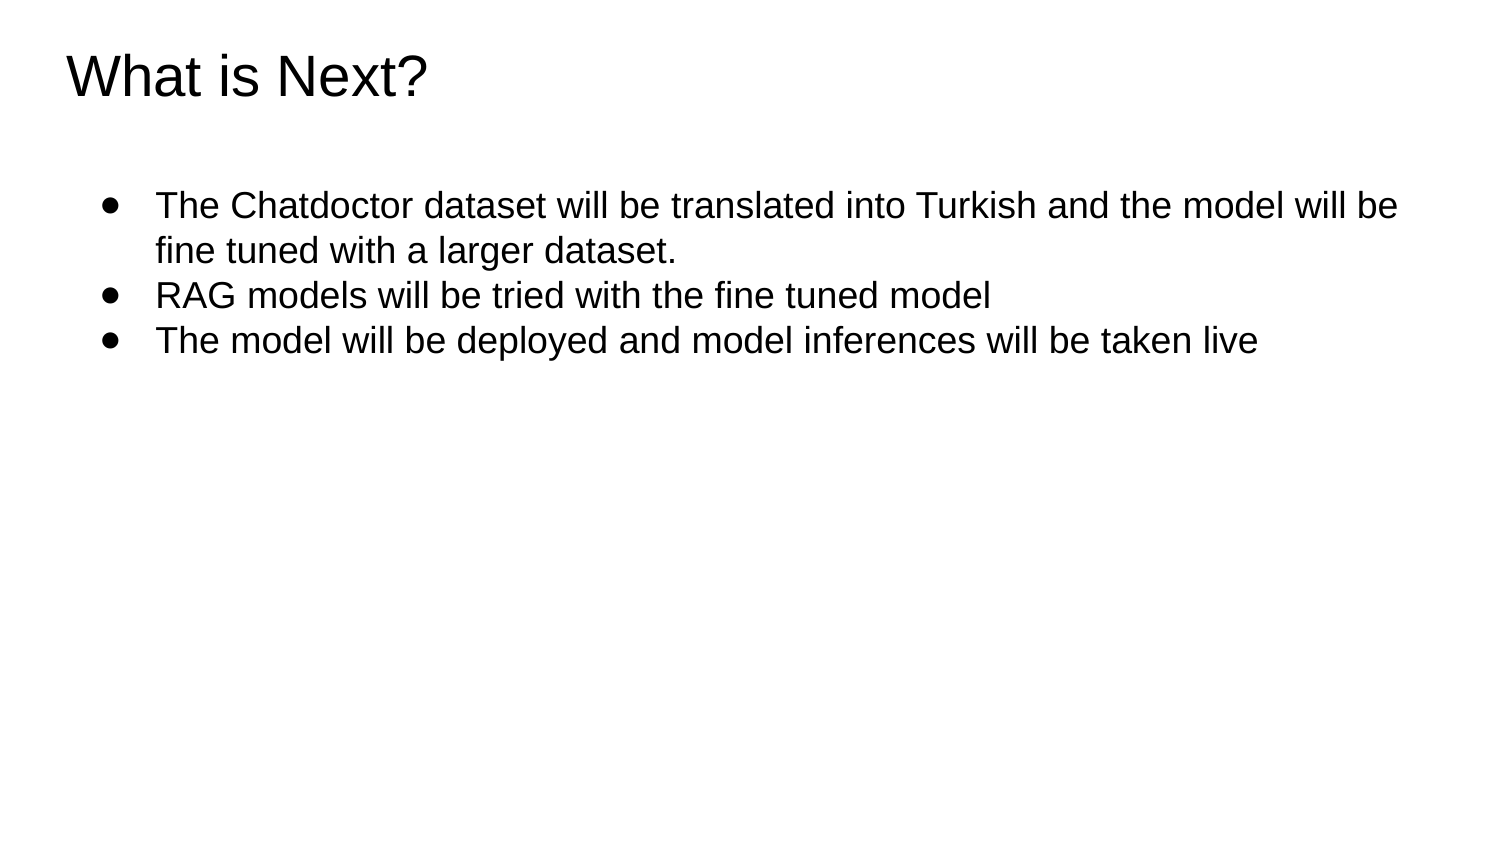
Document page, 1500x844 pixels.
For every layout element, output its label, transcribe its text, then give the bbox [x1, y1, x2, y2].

title The Chatdoctor dataset will be translated into Turkish and the model will be fine tuned with a larger dataset. RAG models will be tried with the fine tuned model The model will be deployed and model inferences will be taken live [65, 166, 1464, 334]
title What is Next? [51, 22, 1449, 117]
